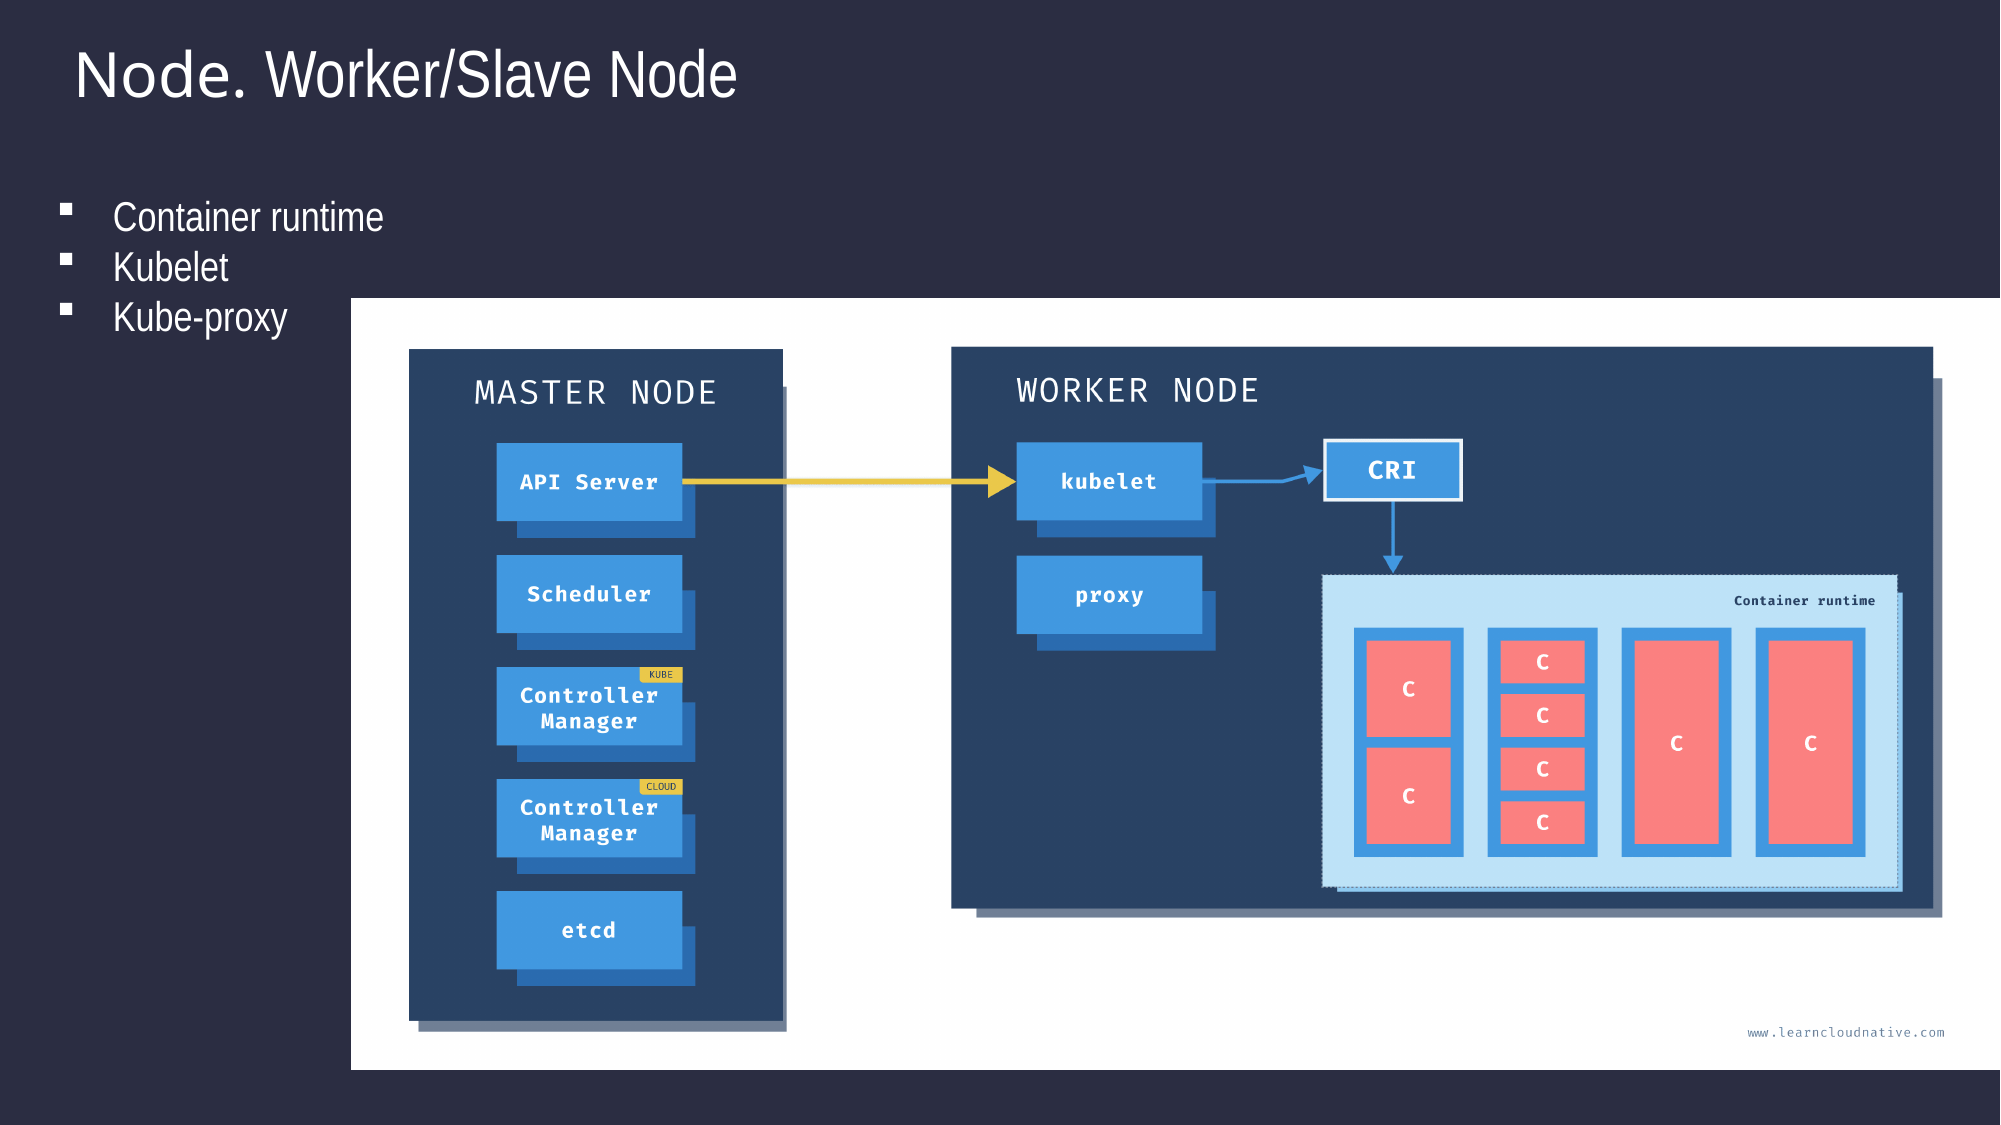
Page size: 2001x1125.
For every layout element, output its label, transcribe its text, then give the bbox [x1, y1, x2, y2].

picture [351, 298, 2000, 1070]
text_box Node. Worker/Slave Node [58, 23, 755, 119]
text_box Container runtime Kubelet Kube-proxy [41, 182, 1938, 347]
